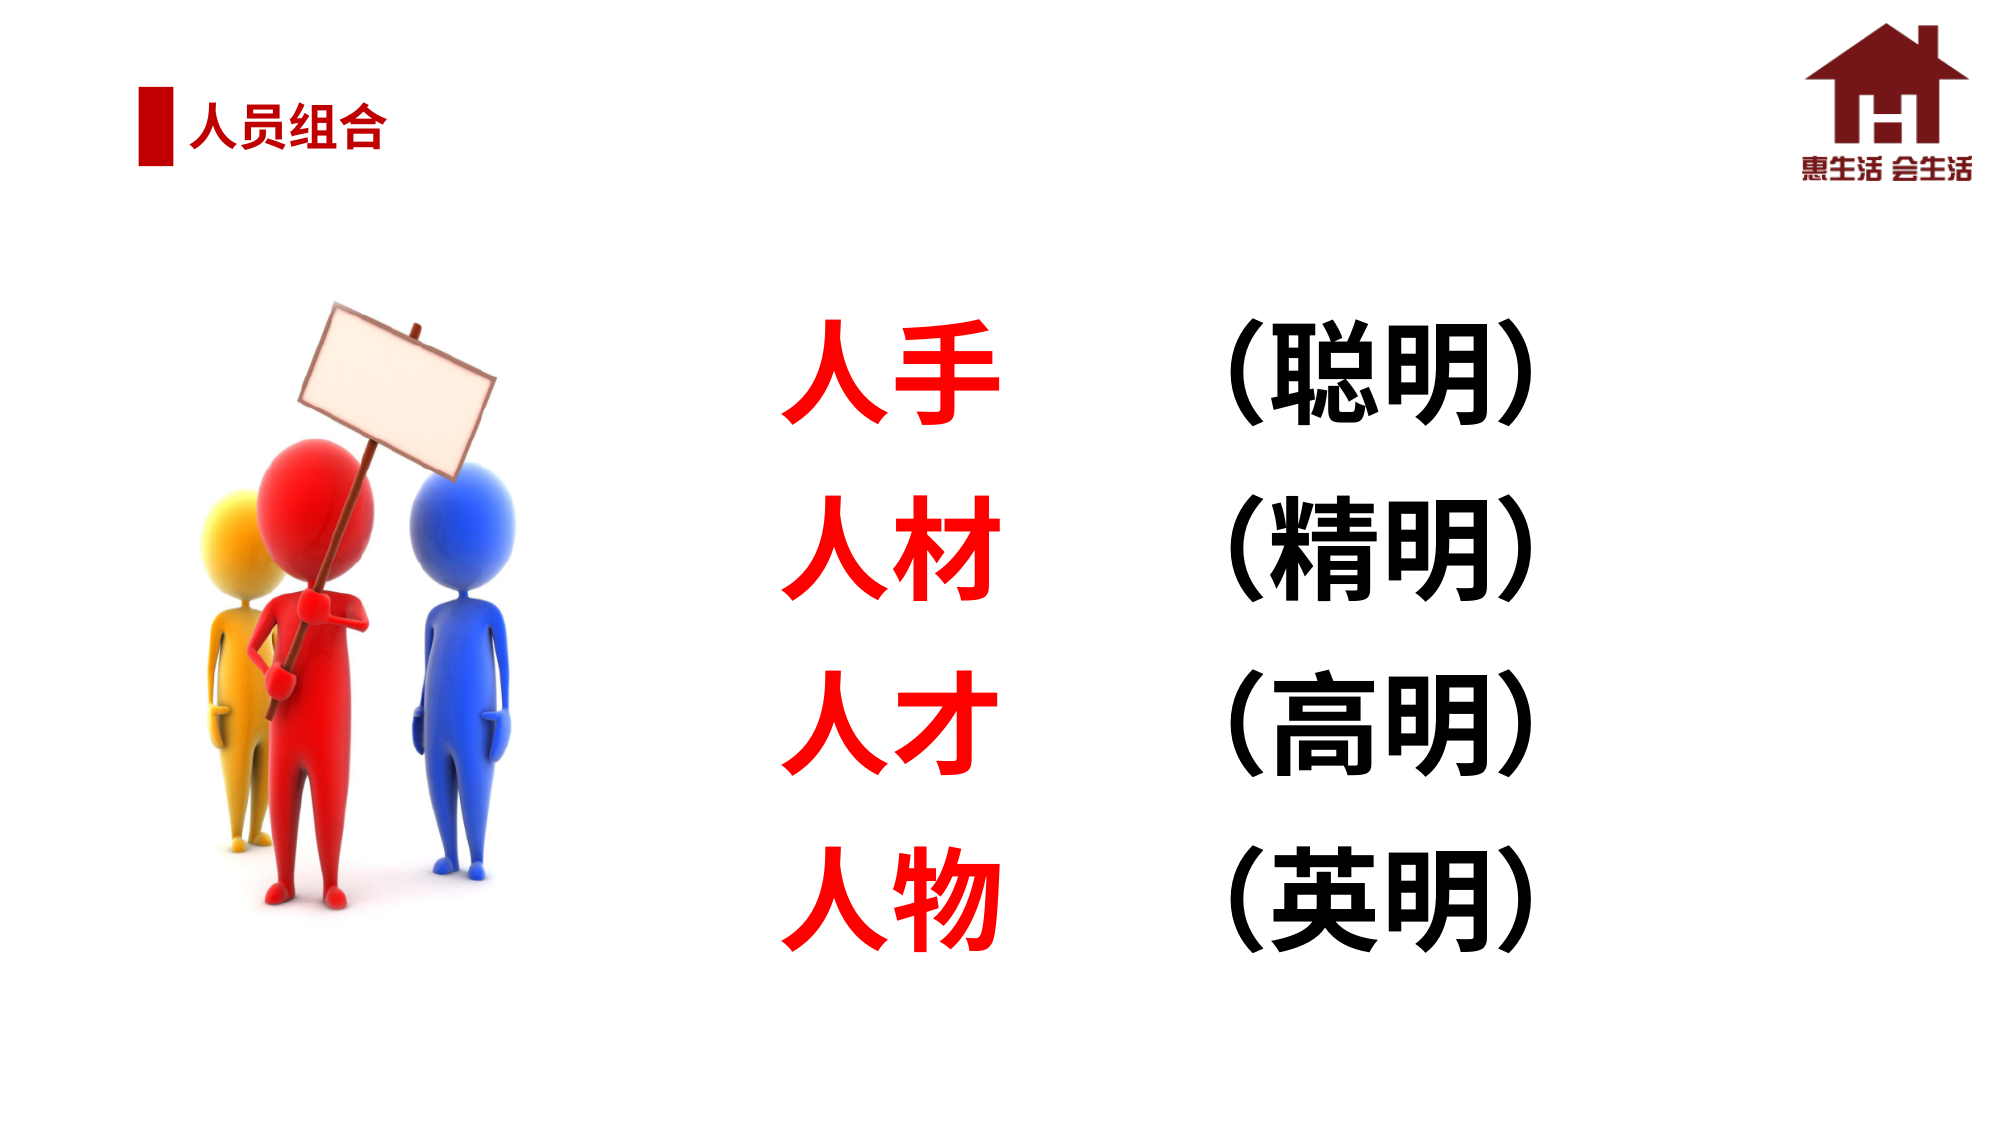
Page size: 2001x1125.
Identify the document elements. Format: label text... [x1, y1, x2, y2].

text_box 人员组合 [173, 88, 941, 163]
picture [0, 284, 723, 933]
picture [1801, 22, 1973, 181]
text_box 人手 （聪明） 人材 （精明） 人才 （高明） 人物 （英明） [763, 255, 1731, 972]
text_box [138, 86, 174, 167]
